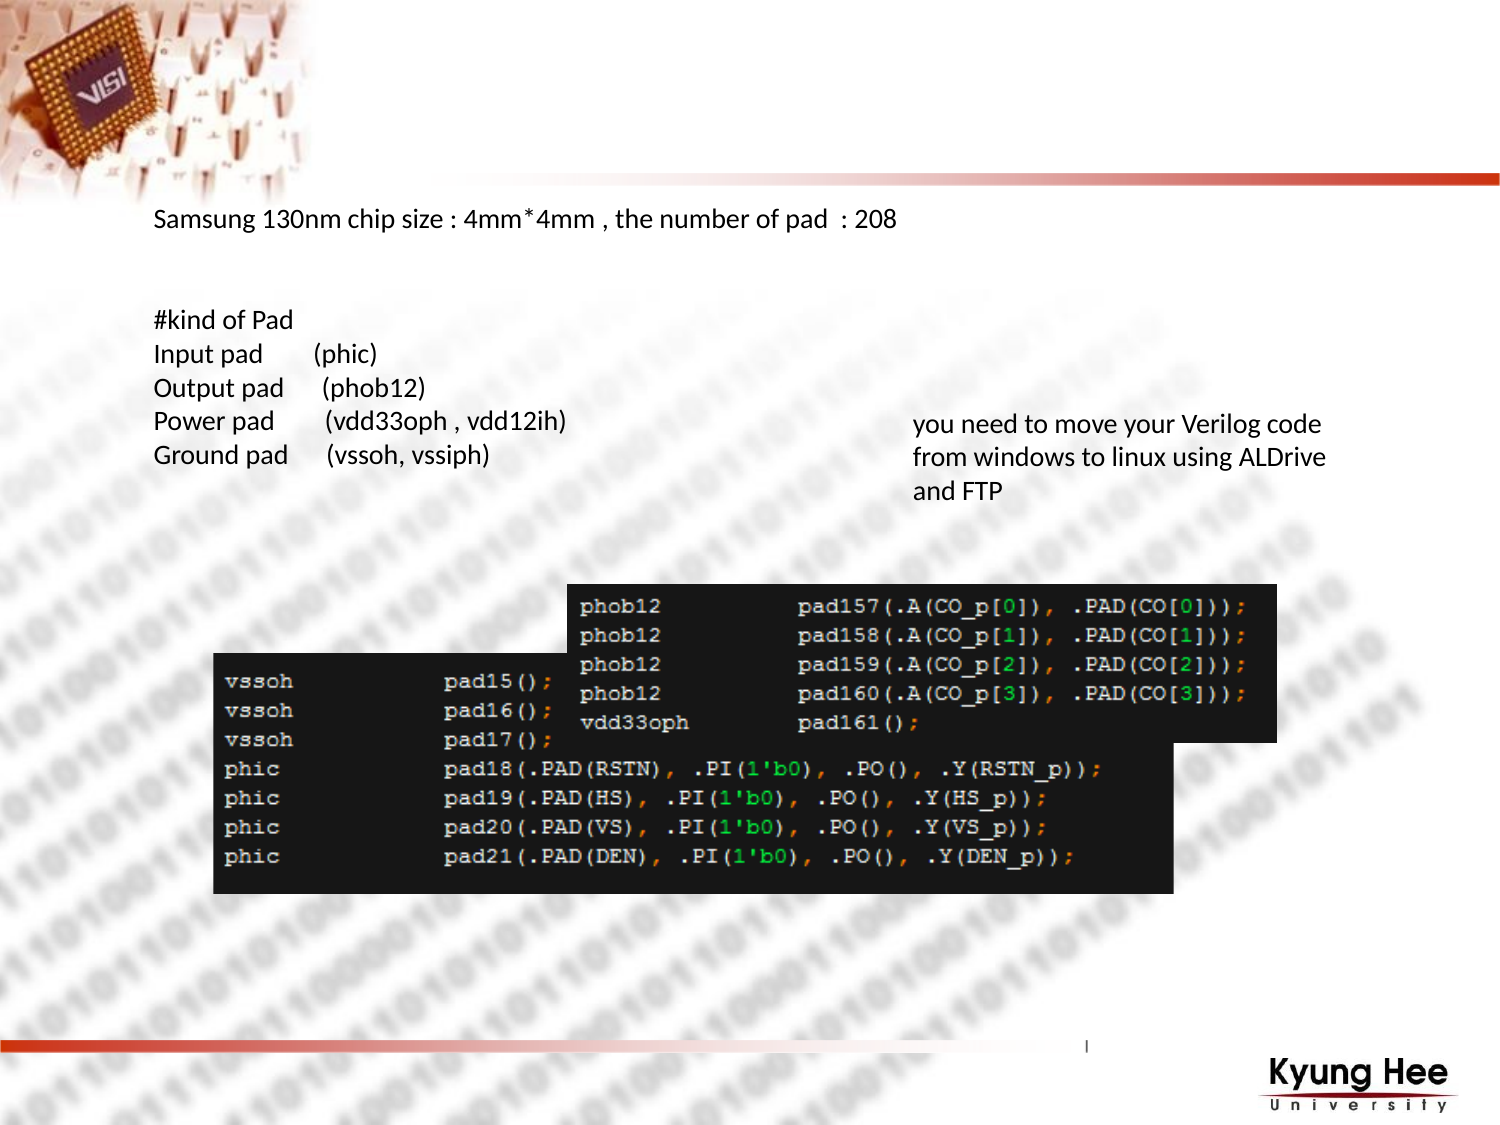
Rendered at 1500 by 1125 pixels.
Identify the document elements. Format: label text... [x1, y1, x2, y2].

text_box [212, 584, 1277, 894]
text_box you need to move your Verilog code from windows to linux using ALDrive and FTP [898, 397, 1360, 514]
picture [0, 0, 1500, 1125]
text_box Samsung 130nm chip size : 4mm*4mm , the number of pad : 208 #kind of Pad Input pad (phic) Output pad (phob12) Power pad (vdd33oph , vdd12ih) Ground pad (vssoh, vssiph) [138, 193, 1231, 478]
